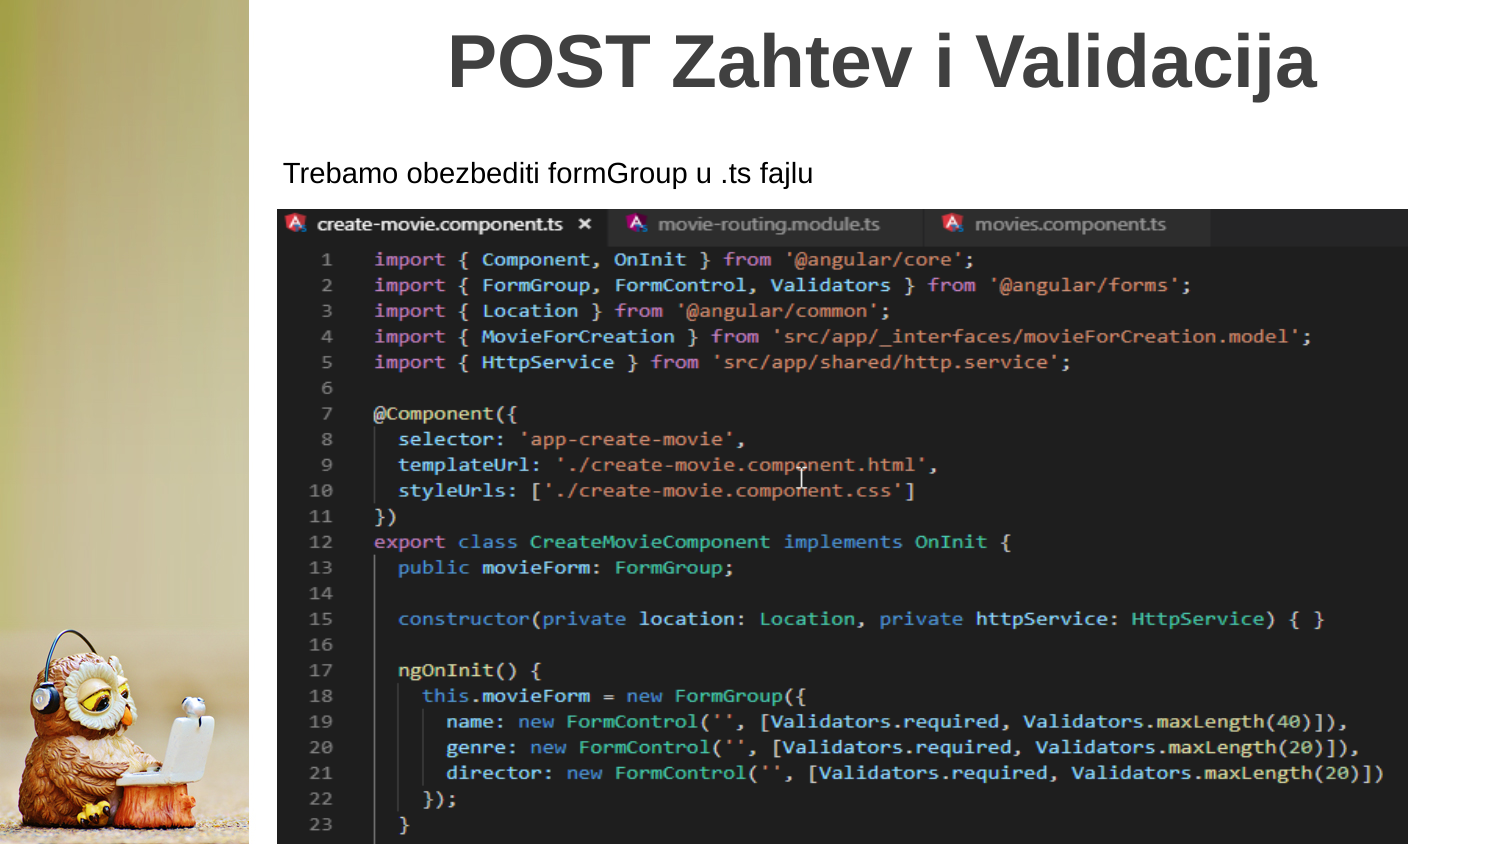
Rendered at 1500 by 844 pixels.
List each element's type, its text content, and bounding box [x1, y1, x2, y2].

title POST Zahtev i Validacija [265, 0, 1500, 115]
text_box Trebamo obezbediti formGroup u .ts fajlu [268, 146, 1460, 197]
picture [0, 0, 1500, 844]
